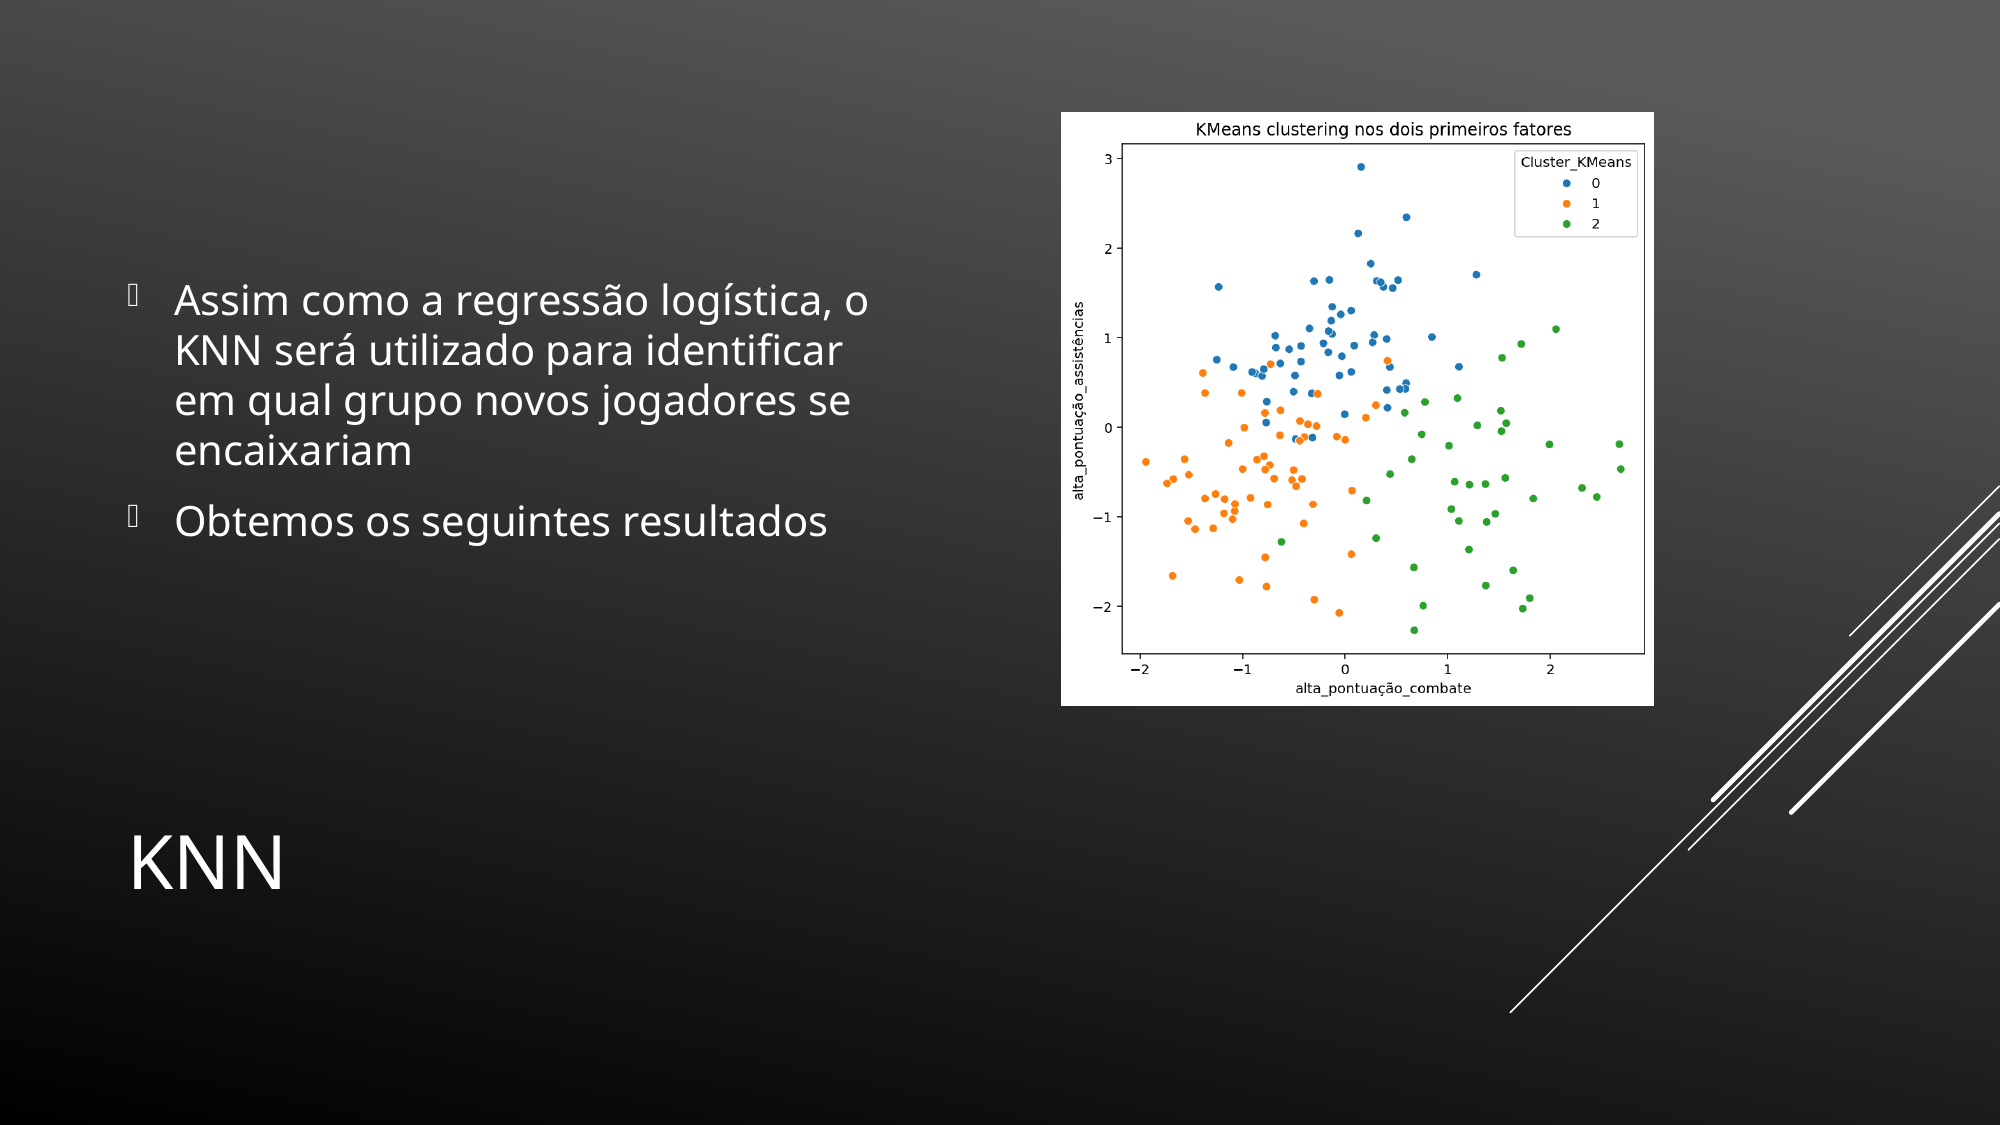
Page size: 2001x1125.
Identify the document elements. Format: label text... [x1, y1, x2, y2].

list Assim como a regressão logística, o KNN será utilizado para identificar em qual grupo novos jogadores se encaixariam Obtemos os seguintes resultados [112, 112, 923, 706]
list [1060, 112, 1655, 706]
title KNN [112, 736, 1513, 984]
